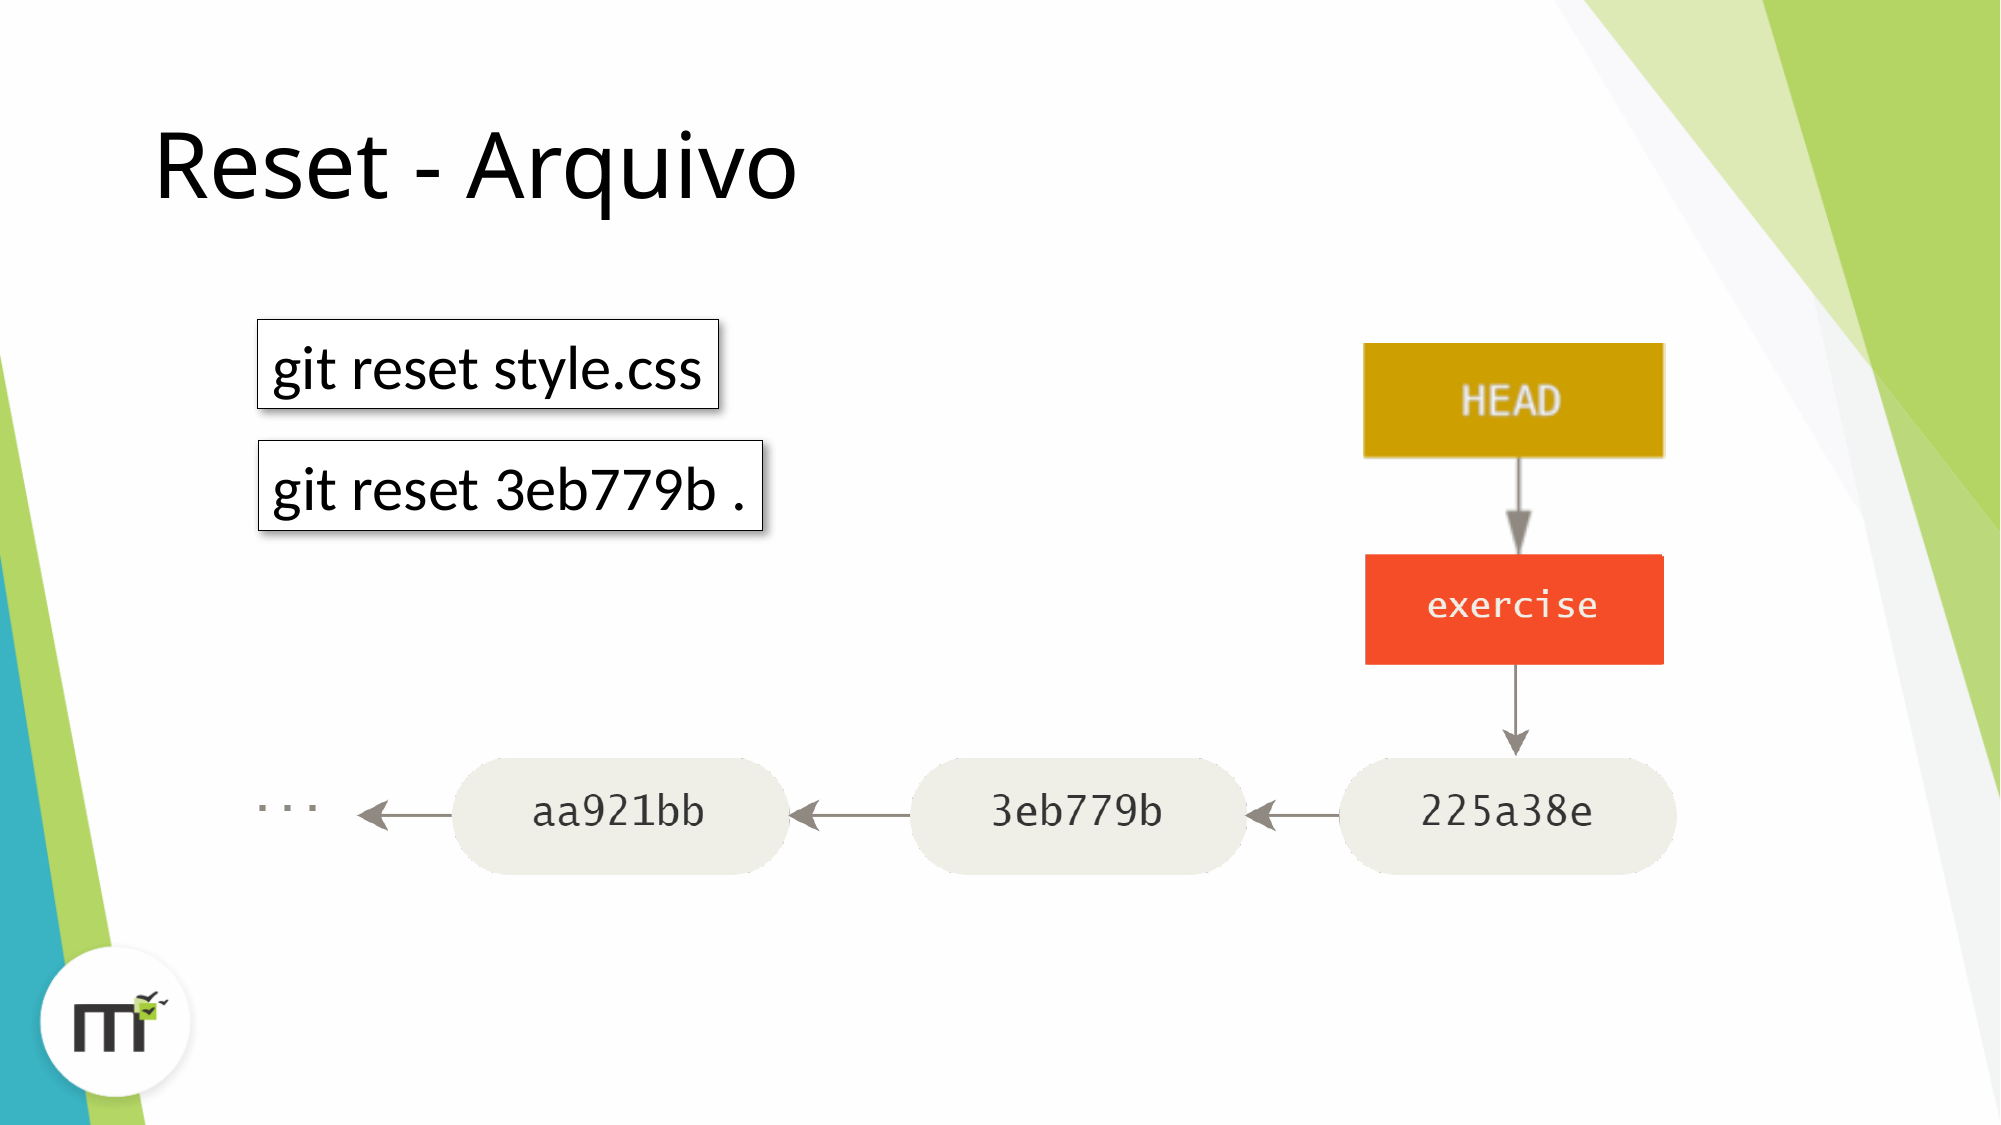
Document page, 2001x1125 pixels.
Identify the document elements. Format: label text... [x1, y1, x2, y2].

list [184, 714, 1716, 911]
picture [0, 0, 2001, 1125]
text_box git reset 3eb779b . [258, 440, 763, 531]
title Reset - Arquivo [137, 59, 1863, 278]
text_box git reset style.css [257, 319, 719, 409]
